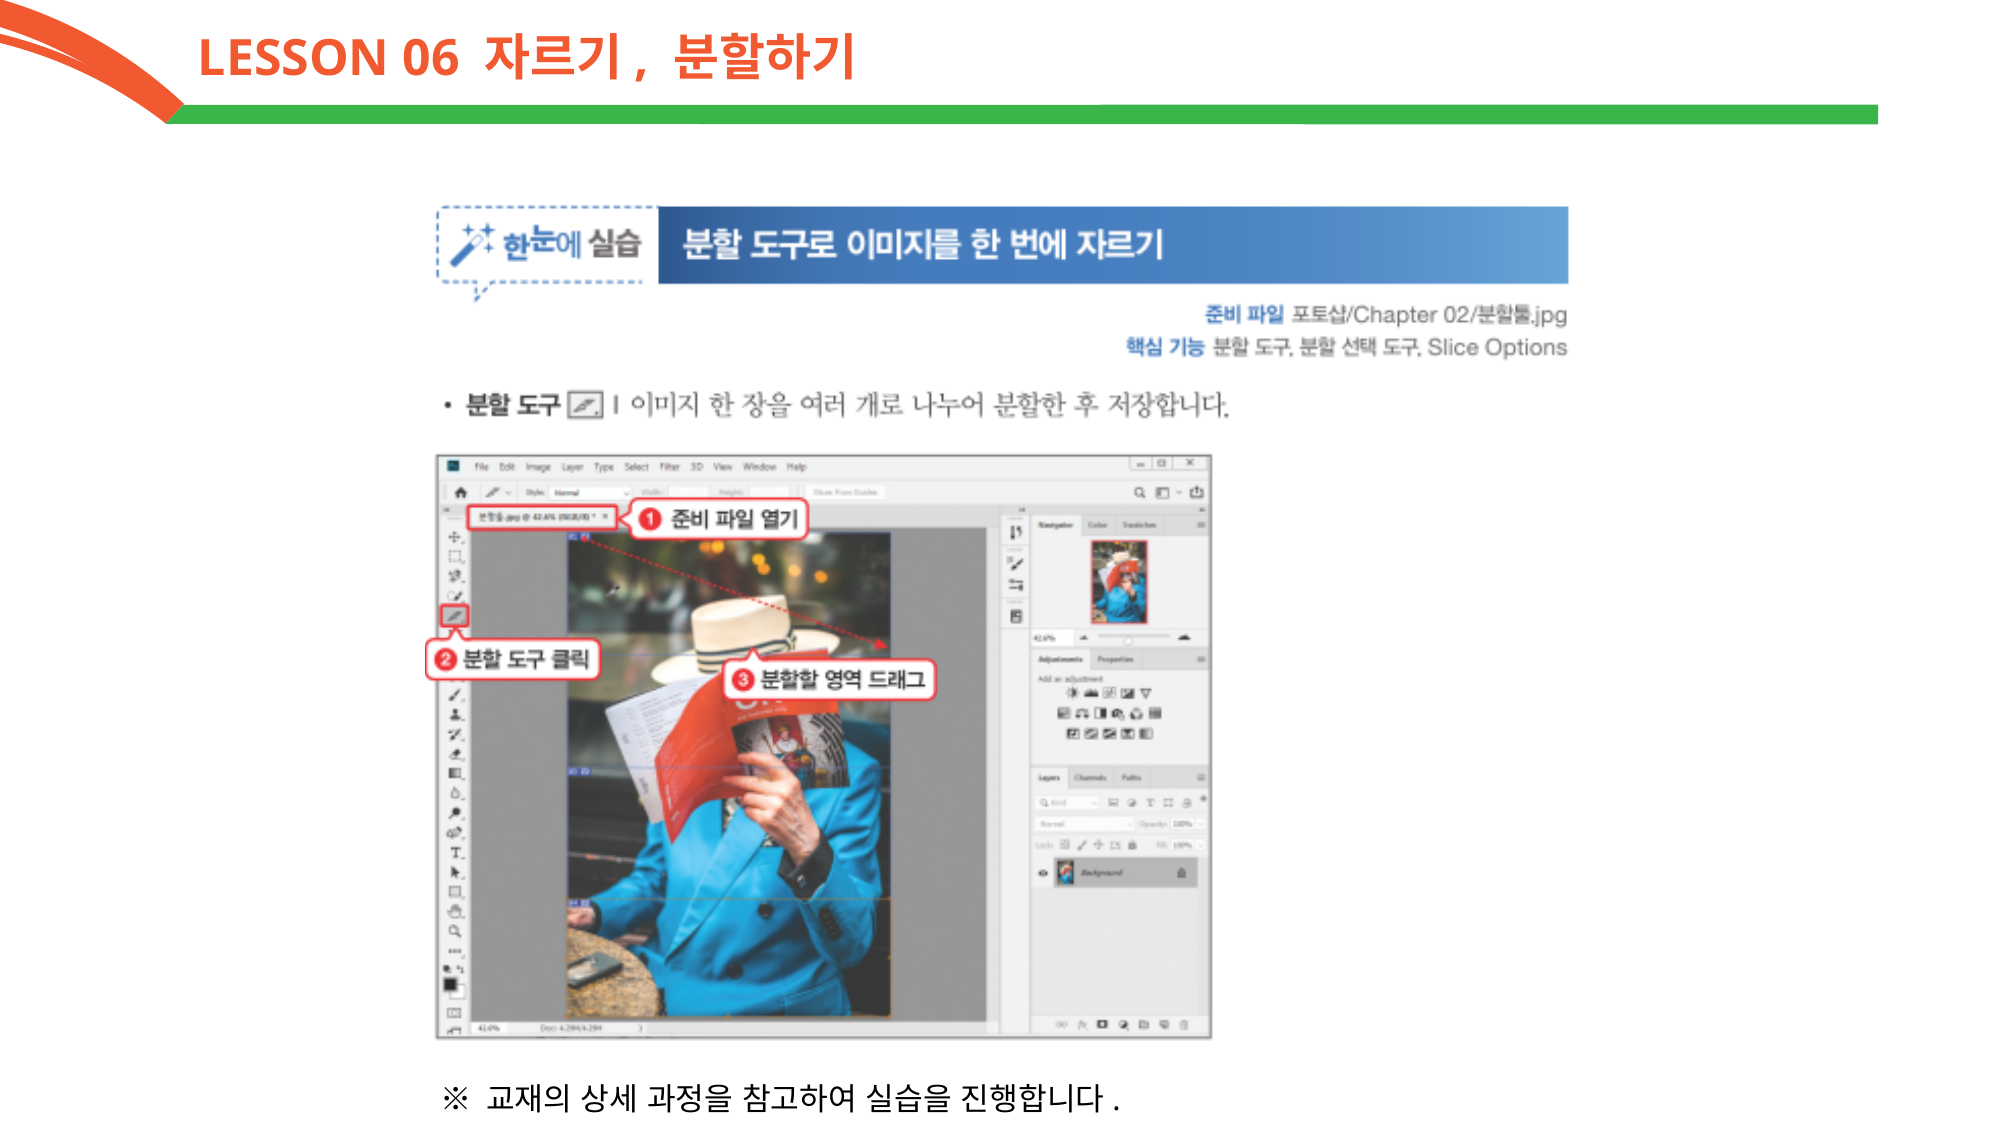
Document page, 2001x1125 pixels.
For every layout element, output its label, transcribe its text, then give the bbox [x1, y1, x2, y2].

picture [425, 205, 1575, 1045]
title LESSON 06 자르기, 분할하기 [183, 24, 1836, 95]
text_box ※ 교재의 상세 과정을 참고하여 실습을 진행합니다. [425, 1071, 1756, 1125]
